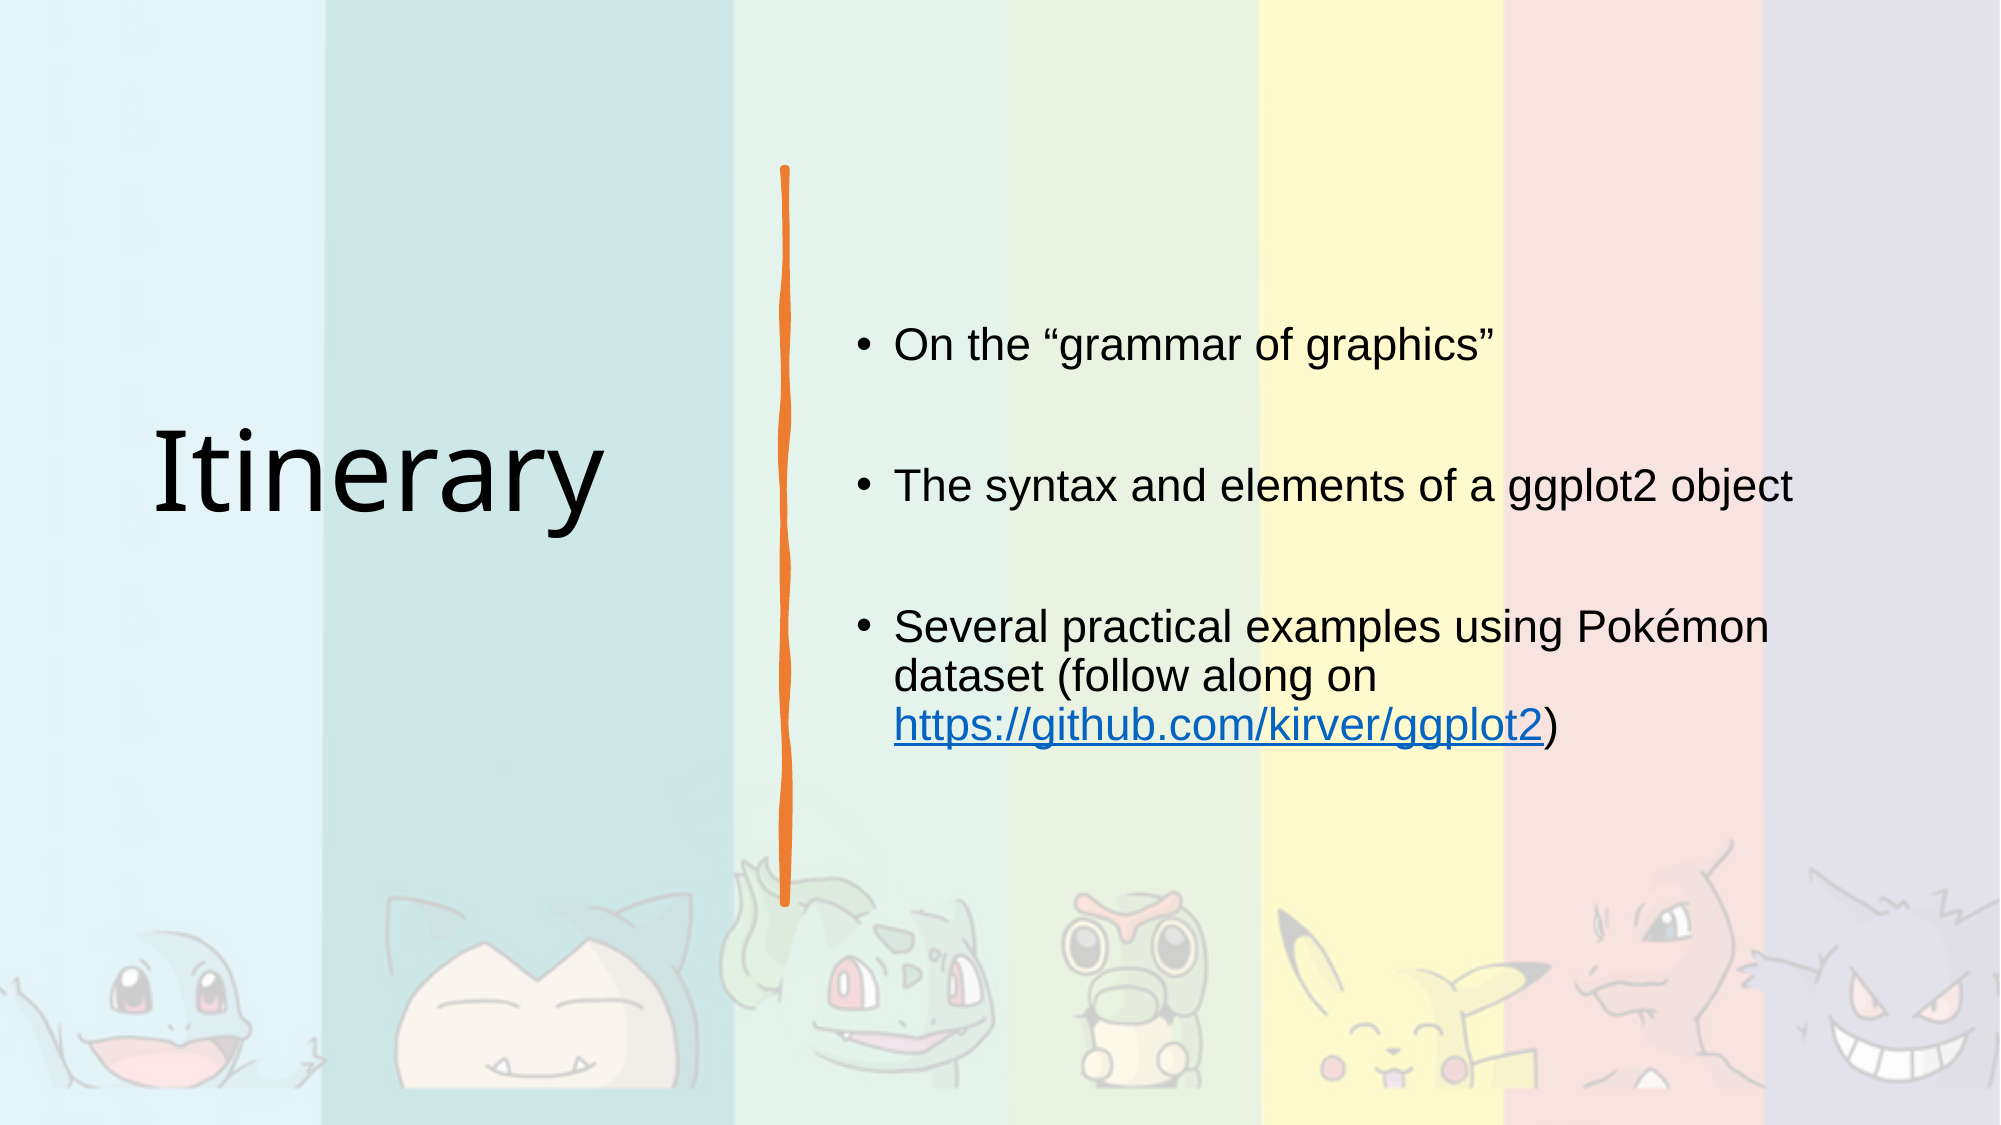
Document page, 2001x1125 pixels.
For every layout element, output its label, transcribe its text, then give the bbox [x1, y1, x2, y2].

text_box [0, 0, 2000, 1125]
list On the “grammar of graphics” The syntax and elements of a ggplot2 object Several practical examples using Pokémon dataset (follow along on https://github.com/kirver/ggplot2) [840, 90, 1862, 982]
text_box [780, 167, 791, 905]
title Itinerary [138, 90, 729, 981]
